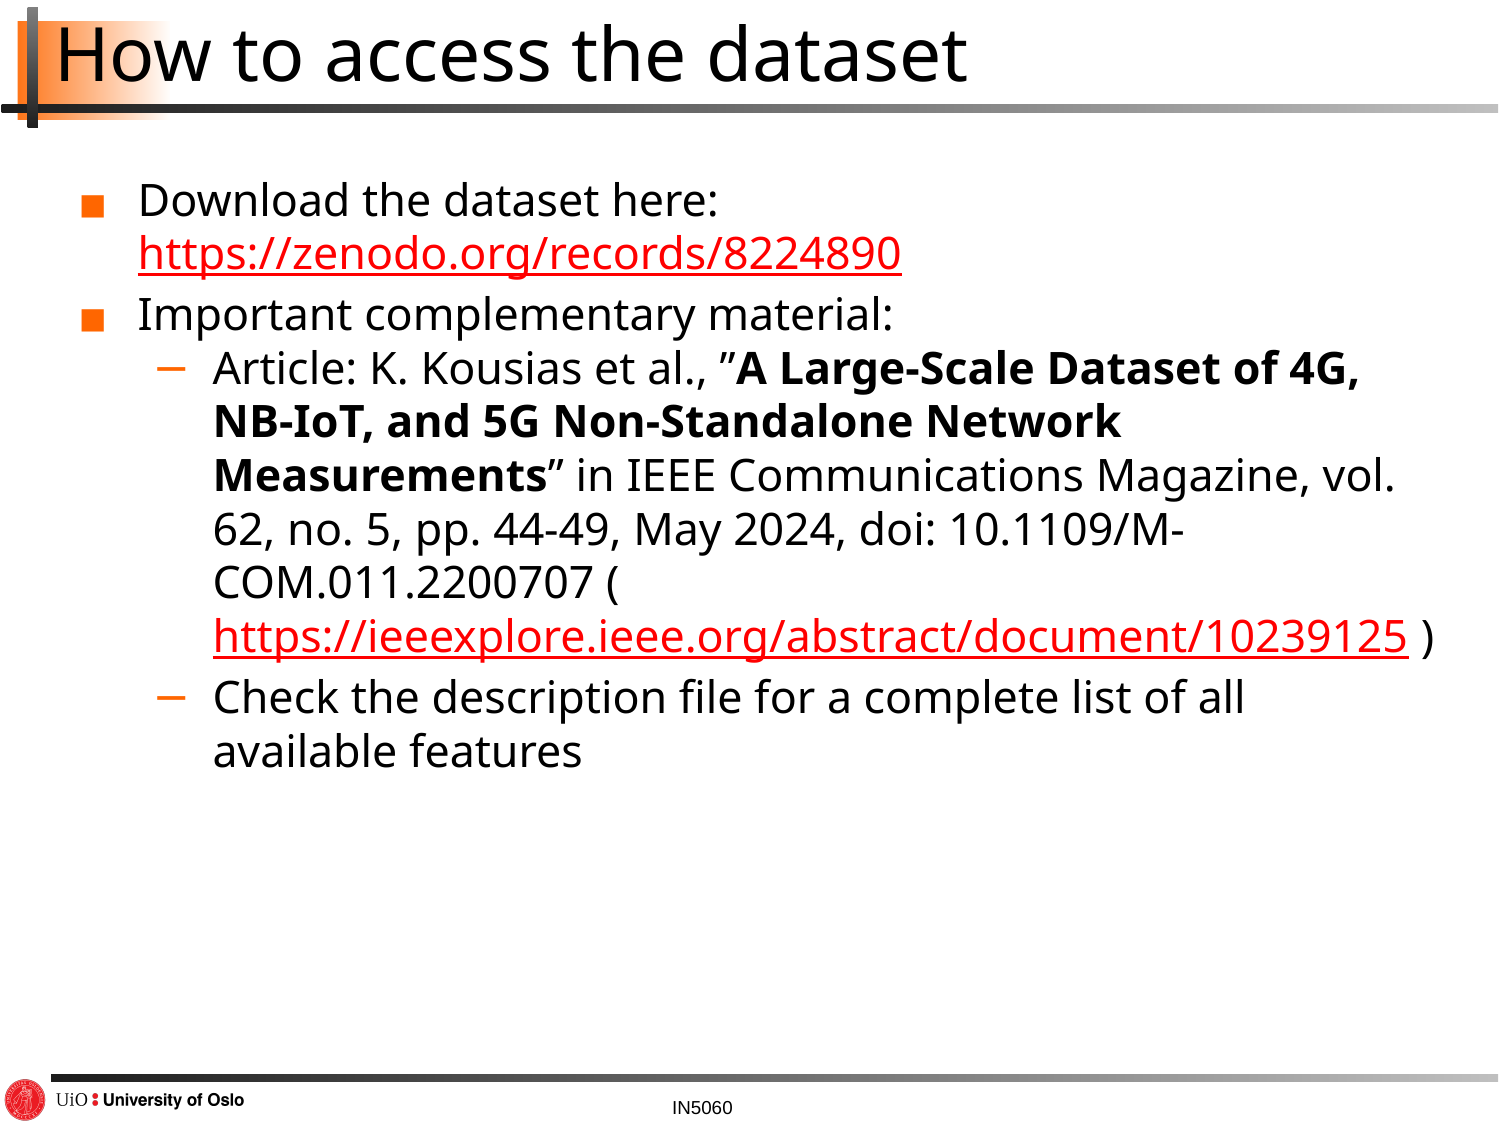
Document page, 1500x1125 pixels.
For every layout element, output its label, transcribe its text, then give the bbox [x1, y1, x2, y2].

list Download the dataset here: https://zenodo.org/records/8224890 Important complementary material: Article: K. Kousias et al., ”A Large-Scale Dataset of 4G, NB-IoT, and 5G Non-Standalone Network Measurements” in IEEE Communications Magazine, vol. 62, no. 5, pp. 44-49, May 2024, doi: 10.1109/M- COM.011.2200707 (https://ieeexplore.ieee.org/abstract/document/10239125 ) Check the description file for a complete list of all available features [47, 163, 1444, 940]
title How to access the dataset [51, 20, 1495, 113]
picture [0, 1075, 403, 1124]
